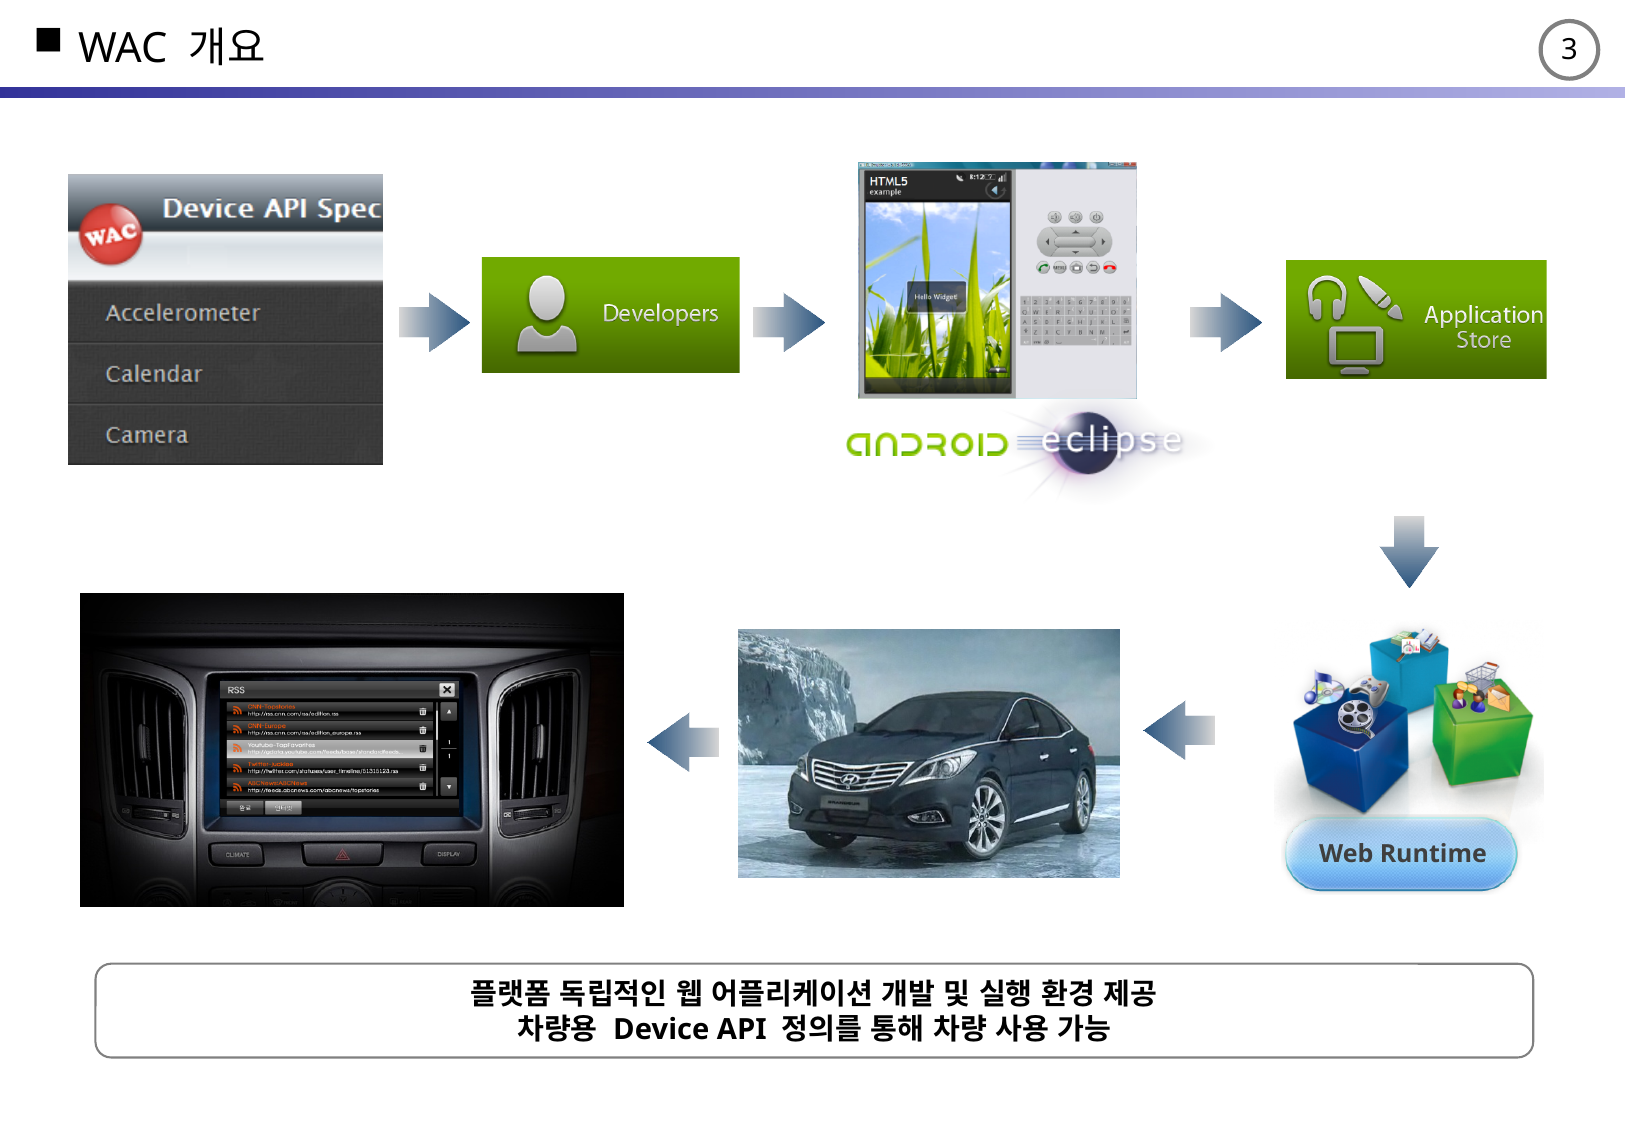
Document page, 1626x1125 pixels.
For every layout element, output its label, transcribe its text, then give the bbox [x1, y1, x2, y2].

text_box [751, 290, 827, 354]
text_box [845, 162, 1215, 506]
text_box [1219, 290, 1264, 354]
title WAC 개요 [16, 5, 1345, 86]
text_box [1273, 596, 1544, 895]
picture [737, 629, 1120, 878]
picture [67, 173, 383, 466]
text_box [79, 593, 624, 907]
picture [481, 256, 740, 374]
text_box [645, 710, 721, 774]
text_box [396, 290, 472, 354]
text_box [1377, 514, 1441, 590]
text_box [1141, 698, 1217, 762]
text_box 플랫폼 독립적인 웹 어플리케이션 개발 및 실행 환경 제공 차량용 Device API 정의를 통해 차량 사용 가능 [95, 963, 1534, 1058]
picture [1285, 260, 1547, 379]
